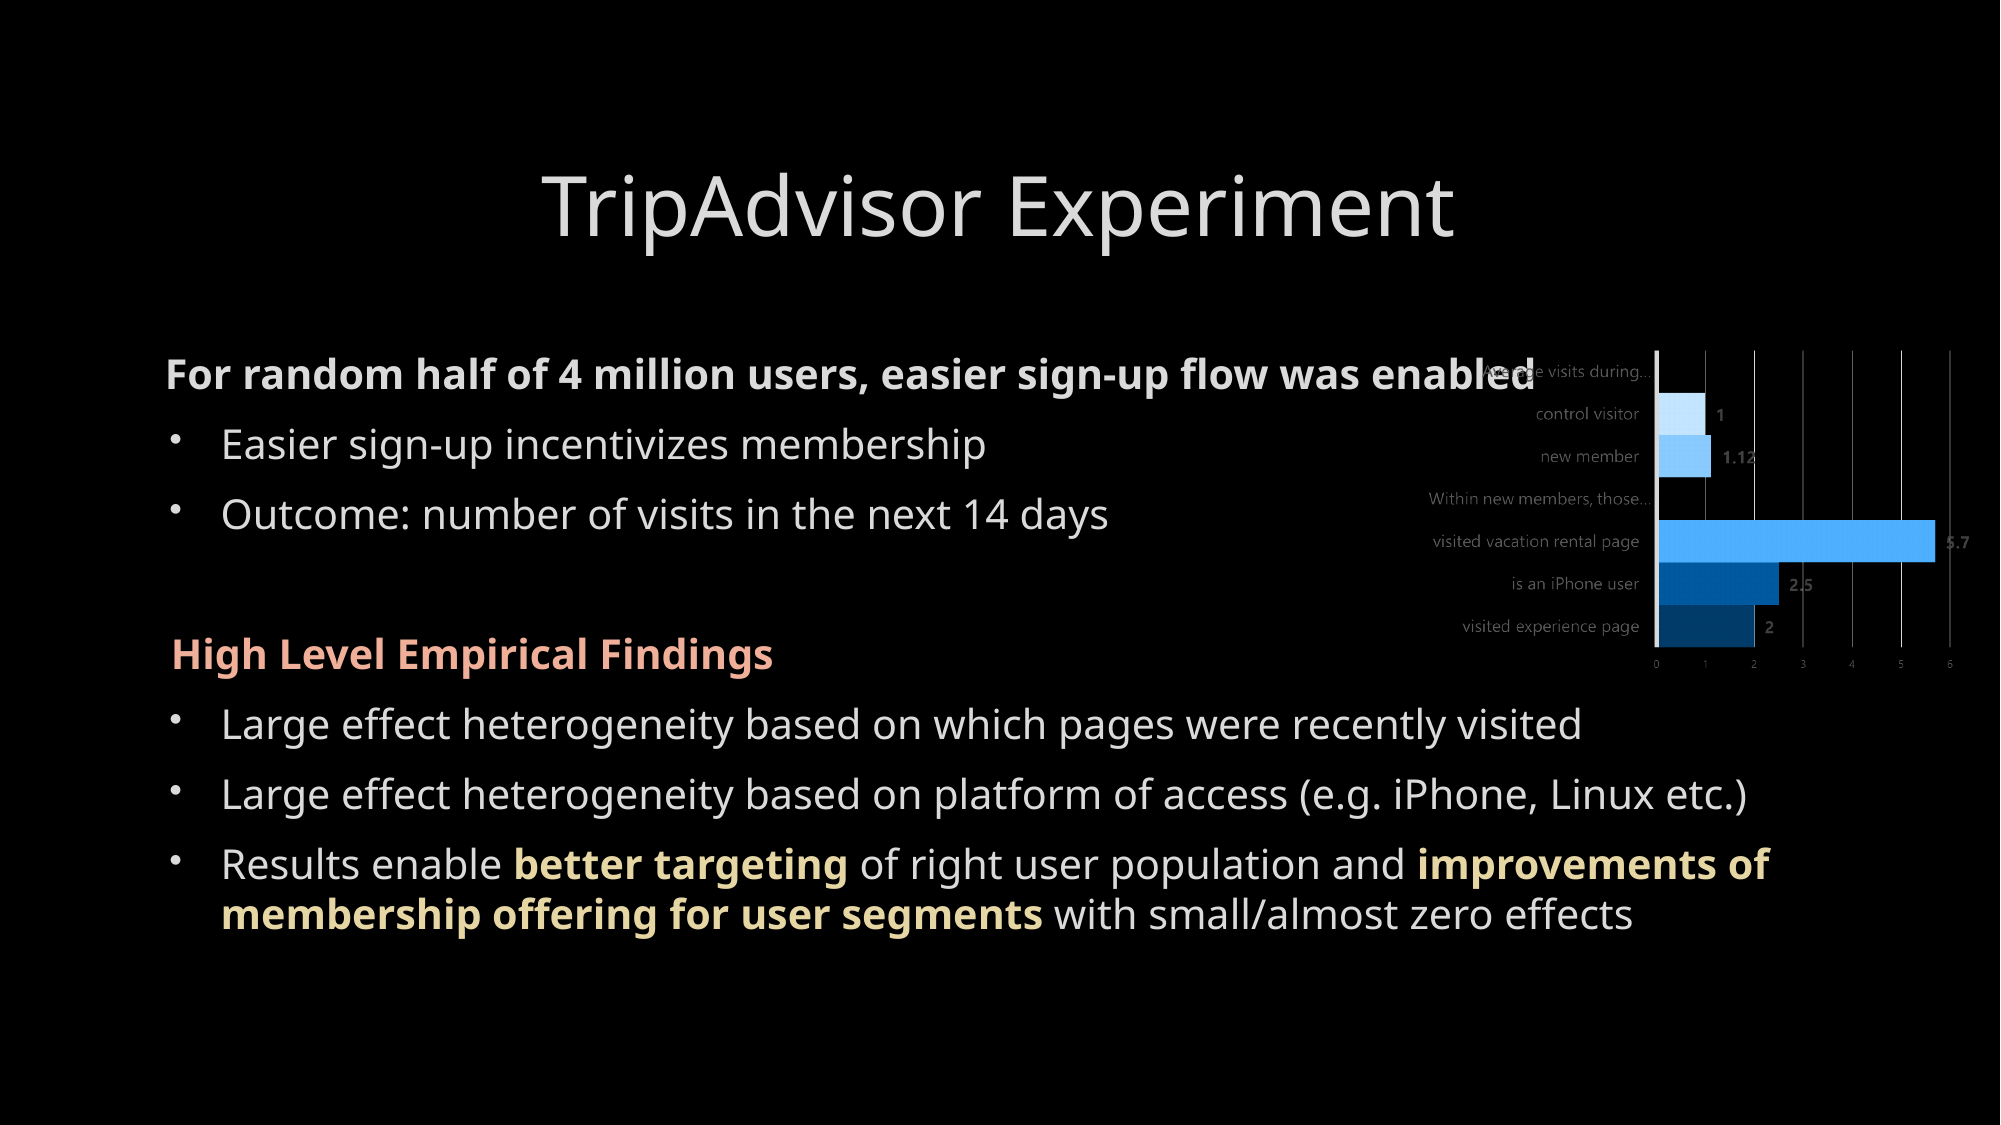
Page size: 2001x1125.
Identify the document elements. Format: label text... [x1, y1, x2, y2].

title TripAdvisor Experiment [149, 99, 1849, 307]
picture [1400, 340, 1980, 677]
list For random half of 4 million users, easier sign-up flow was enabled Easier sign-up incentivizes membership Outcome: number of visits in the next 14 days High Level Empirical Findings Large effect heterogeneity based on which pages were recently visited Large effect heterogeneity based on platform of access (e.g. iPhone, Linux etc.) Results enable better targeting of right user population and improvements of membership offering for user segments with small/almost zero effects [149, 340, 1849, 950]
